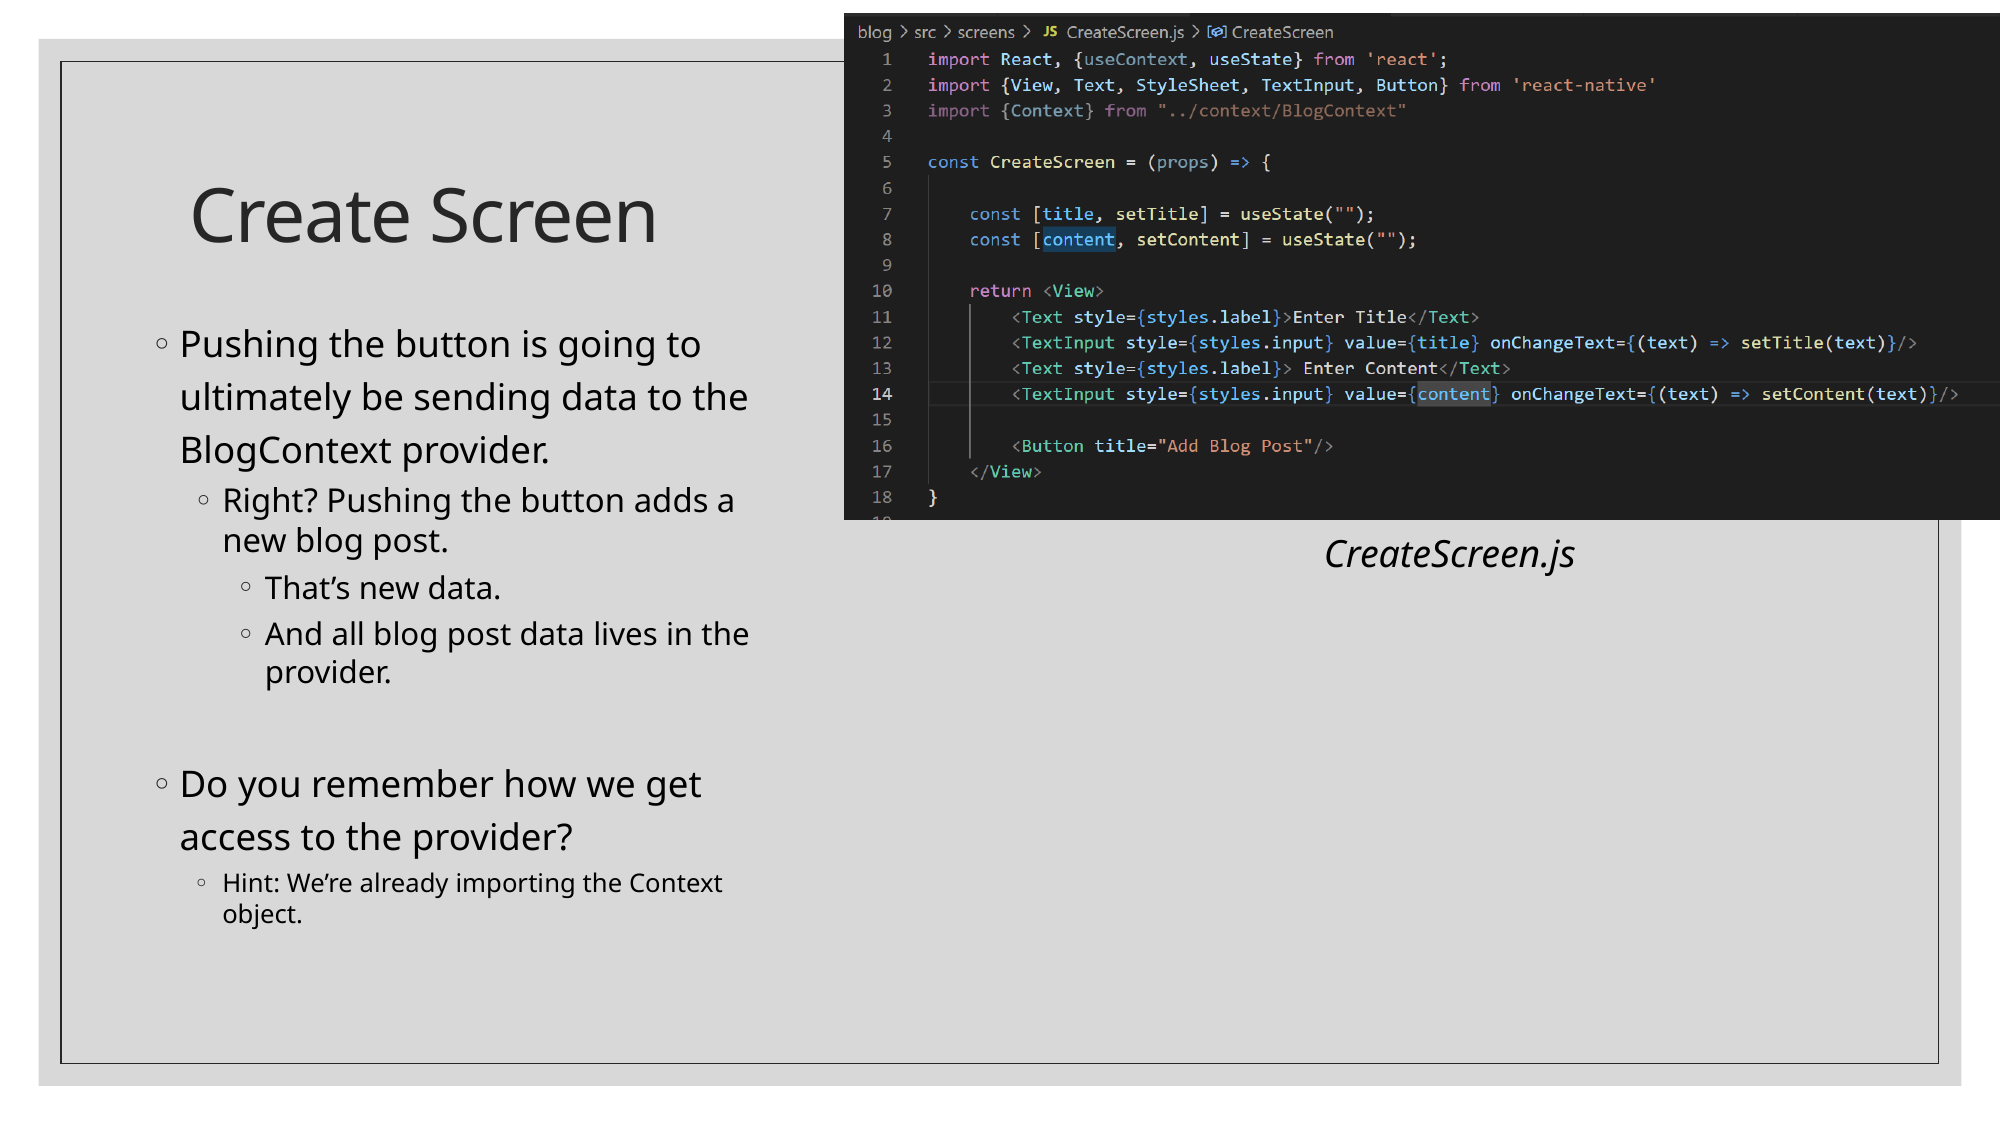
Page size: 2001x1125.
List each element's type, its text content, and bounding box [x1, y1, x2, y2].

text_box CreateScreen.js [1309, 526, 1592, 583]
picture [844, 13, 2000, 520]
list Pushing the button is going to ultimately be sending data to the BlogContext provider. Right? Pushing the button adds a new blog post. That’s new data. And all blog post data lives in the provider. Do you remember how we get access to the provider? Hint: We’re already importing the Context object. [136, 304, 770, 937]
title Create Screen [174, 105, 838, 331]
